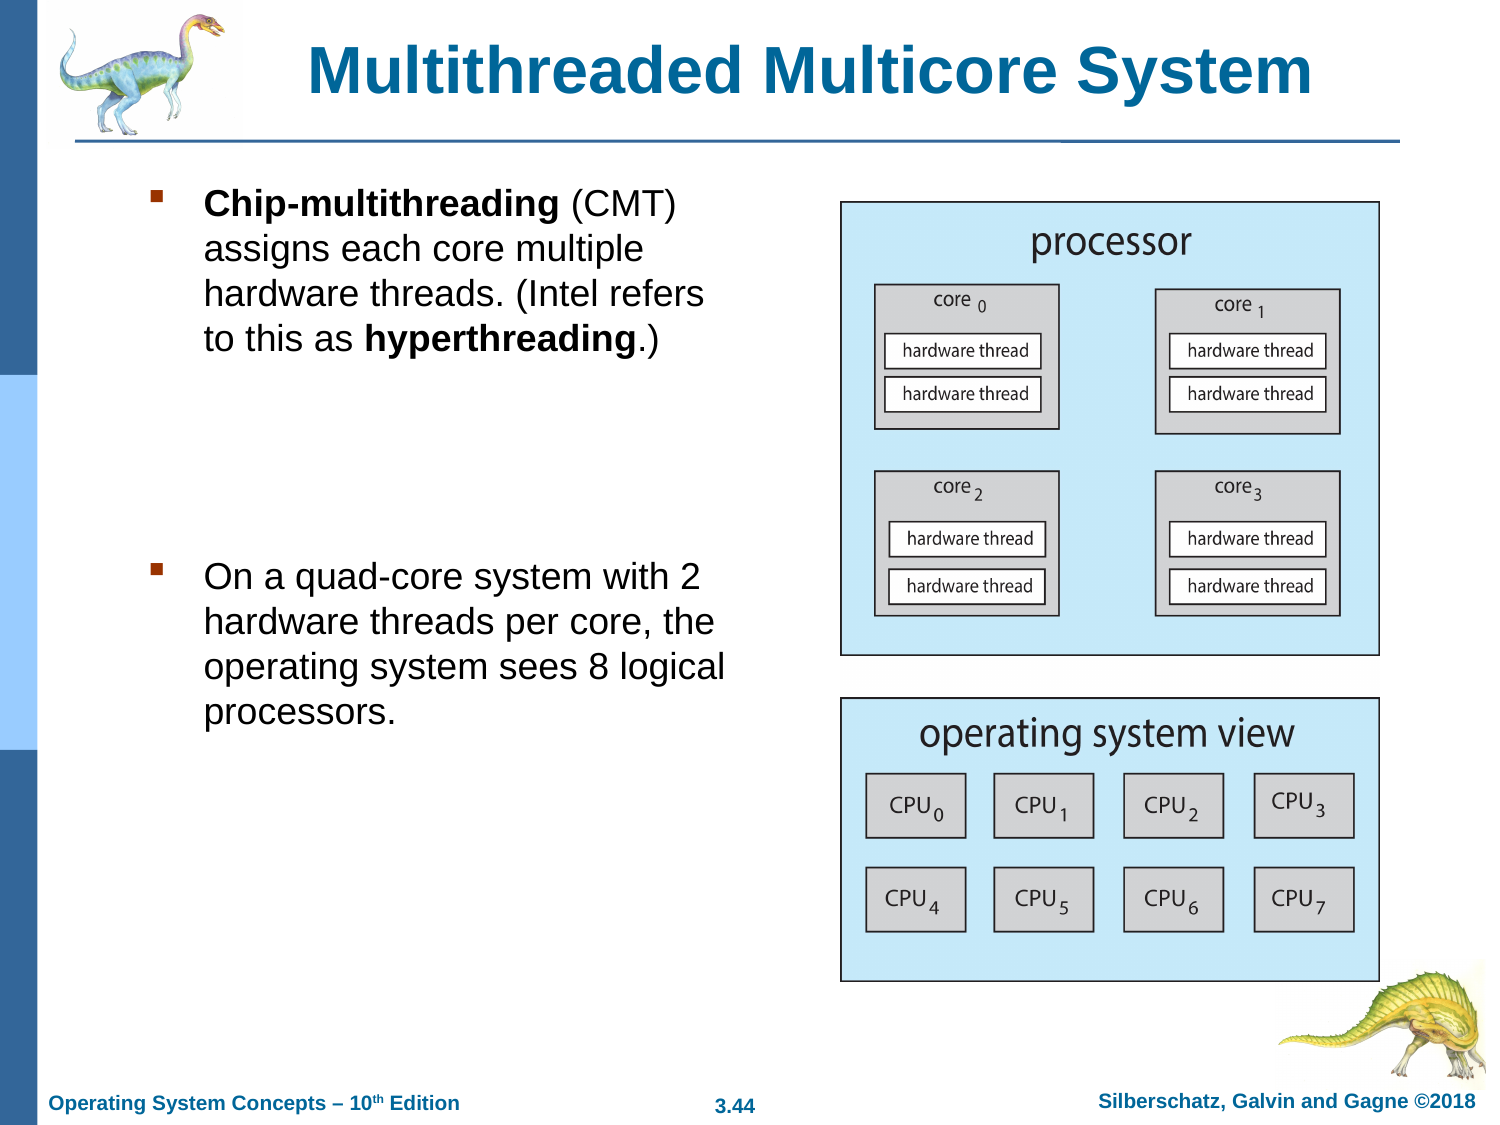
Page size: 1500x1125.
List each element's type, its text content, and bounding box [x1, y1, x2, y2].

list Chip-multithreading (CMT) assigns each core multiple hardware threads. (Intel refers to this as hyperthreading.) On a quad-core system with 2 hardware threads per core, the operating system sees 8 logical processors. [132, 171, 752, 914]
picture [46, 0, 243, 149]
title Multithreaded Multicore System [191, 20, 1432, 115]
picture [840, 201, 1486, 1090]
